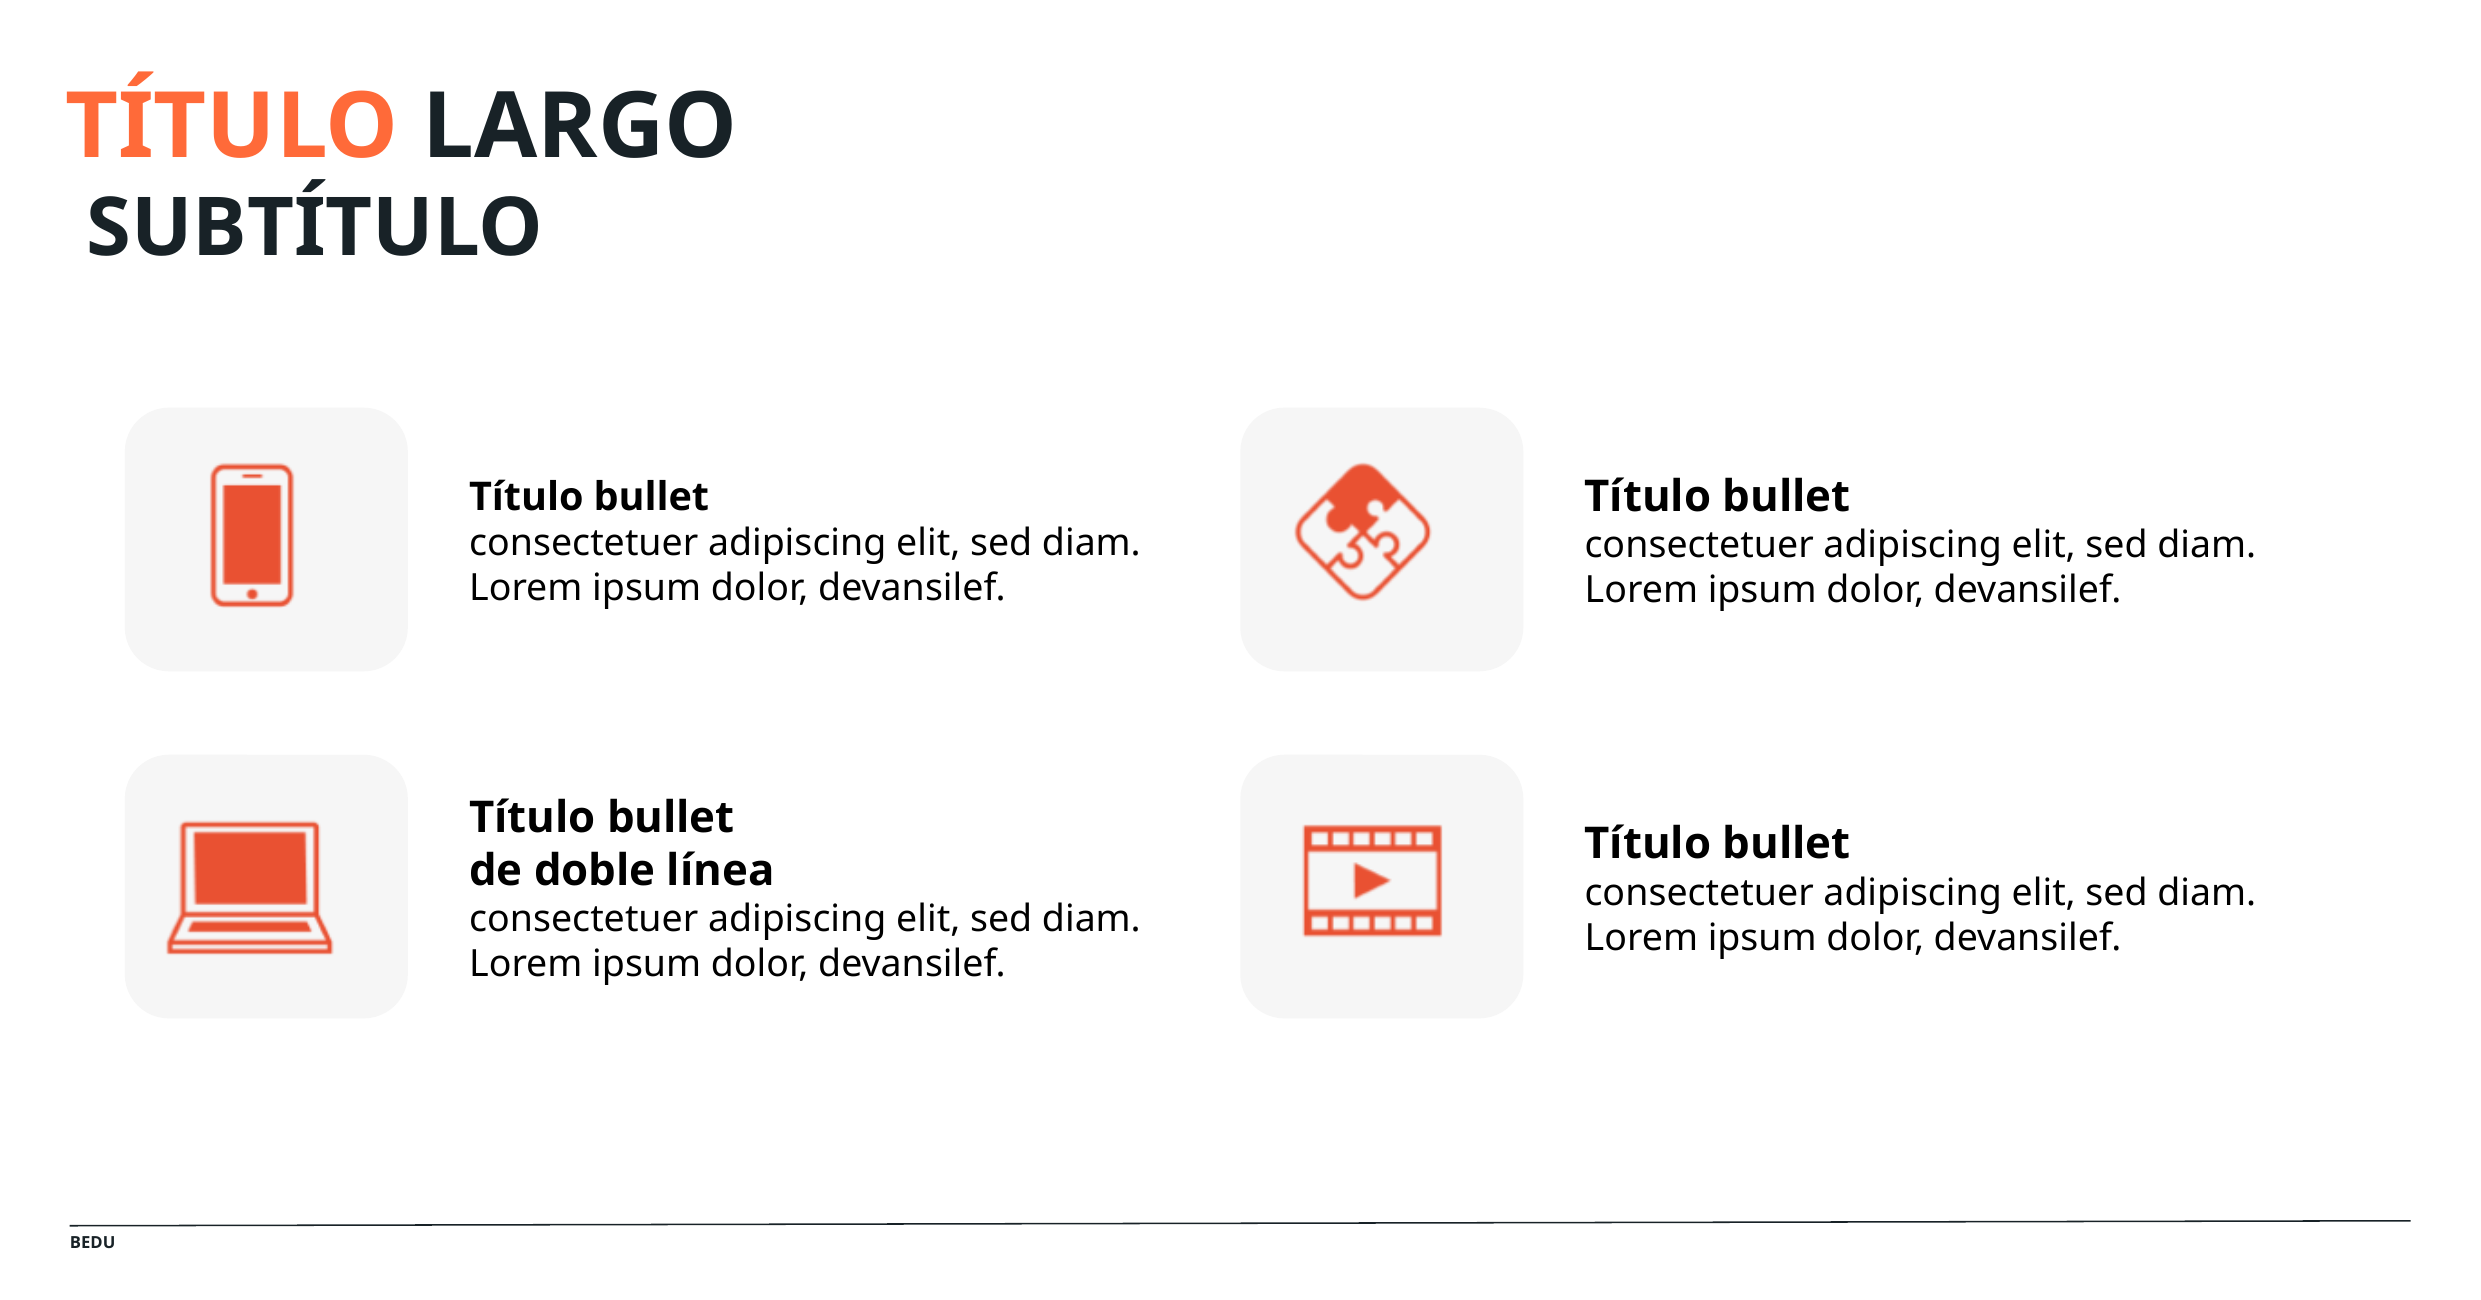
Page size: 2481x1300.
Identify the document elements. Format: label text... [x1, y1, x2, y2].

text_box Título bullet consectetuer adipiscing elit, sed diam. Lorem ipsum dolor, devansilef. [1560, 414, 2322, 664]
text_box Título bullet de doble línea consectetuer adipiscing elit, sed diam. Lorem ipsum dolor, devansilef. [444, 761, 1207, 1011]
picture [1283, 804, 1470, 968]
text_box BEDU [69, 1232, 186, 1256]
text_box [1240, 407, 1524, 672]
text_box [1240, 754, 1524, 1019]
text_box [124, 754, 408, 1019]
picture [157, 807, 359, 965]
text_box Título bullet consectetuer adipiscing elit, sed diam. Lorem ipsum dolor, devansilef. [1560, 761, 2322, 1011]
picture [182, 436, 339, 642]
text_box [124, 407, 408, 672]
picture [1287, 450, 1467, 628]
text_box TÍTULO LARGO SUBTÍTULO [56, 34, 1331, 283]
text_box Título bullet consectetuer adipiscing elit, sed diam. Lorem ipsum dolor, devansilef. [444, 414, 1207, 664]
